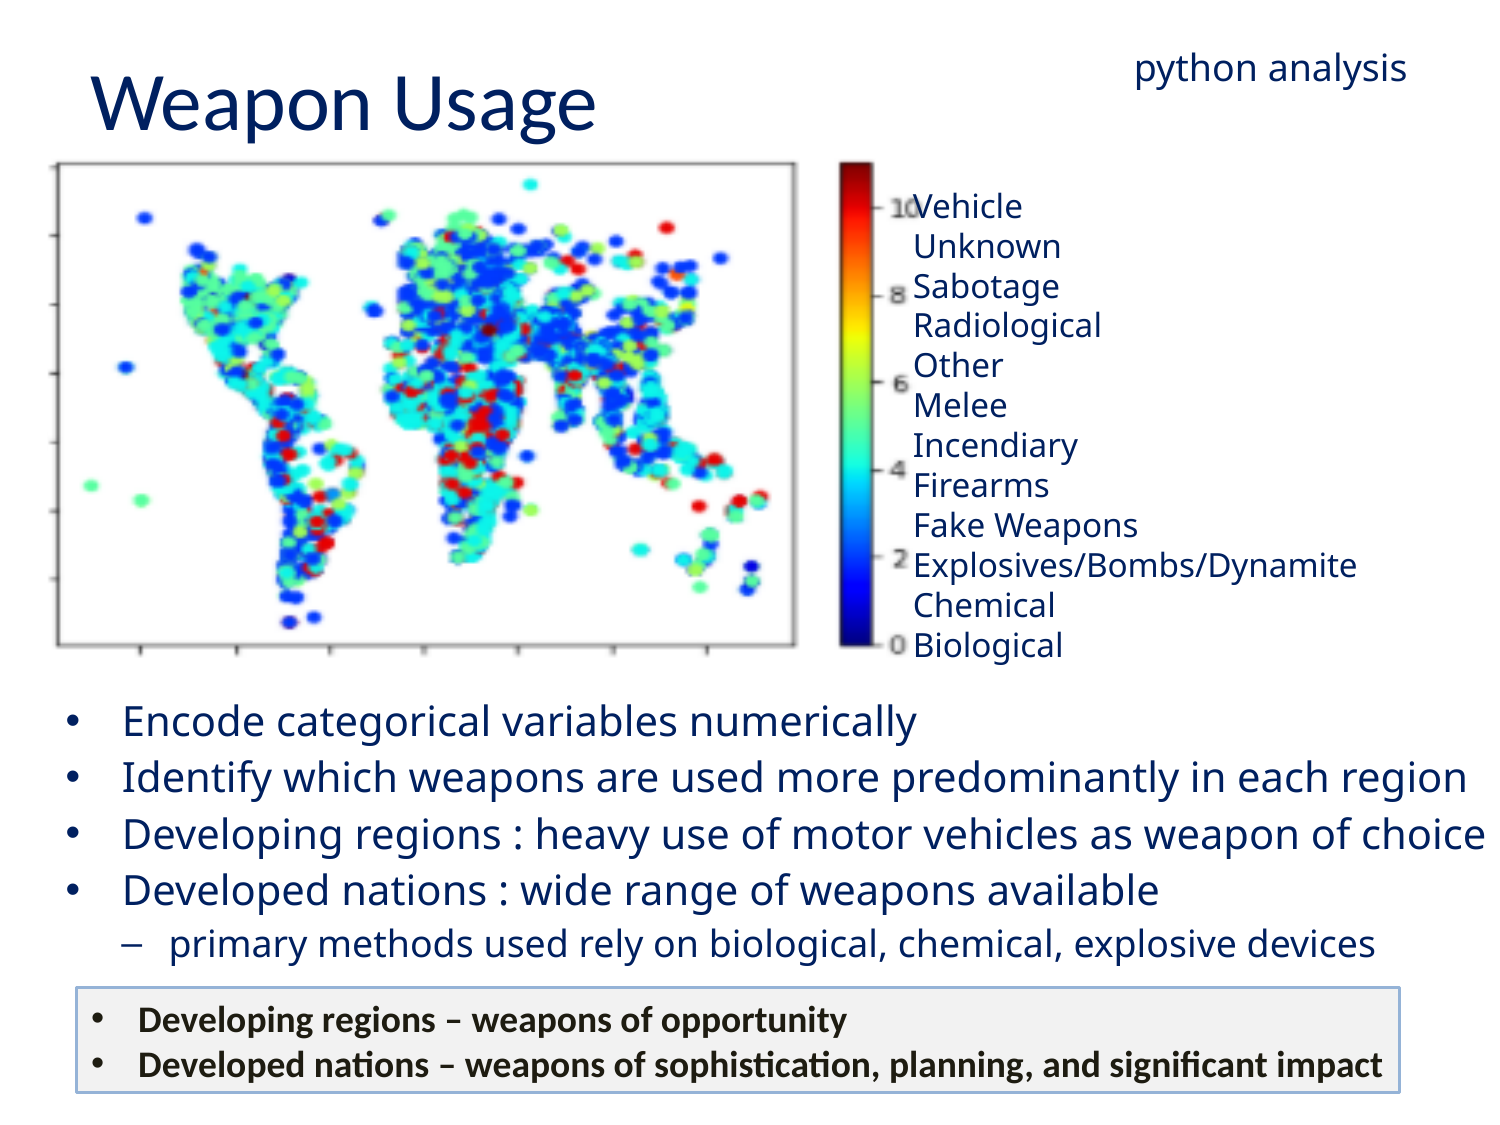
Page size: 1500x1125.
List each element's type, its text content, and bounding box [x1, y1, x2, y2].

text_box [47, 137, 1347, 688]
text_box python analysis [1119, 36, 1423, 97]
text_box Developing regions – weapons of opportunity Developed nations – weapons of sophistication, planning, and significant impact [76, 987, 1400, 1093]
title Weapon Usage [75, 45, 1425, 150]
text_box Encode categorical variables numerically Identify which weapons are used more predominantly in each region Developing regions : heavy use of motor vehicles as weapon of choice Developed nations : wide range of weapons available primary methods used rely on biological, chemical, explosive devices [50, 687, 1500, 1063]
